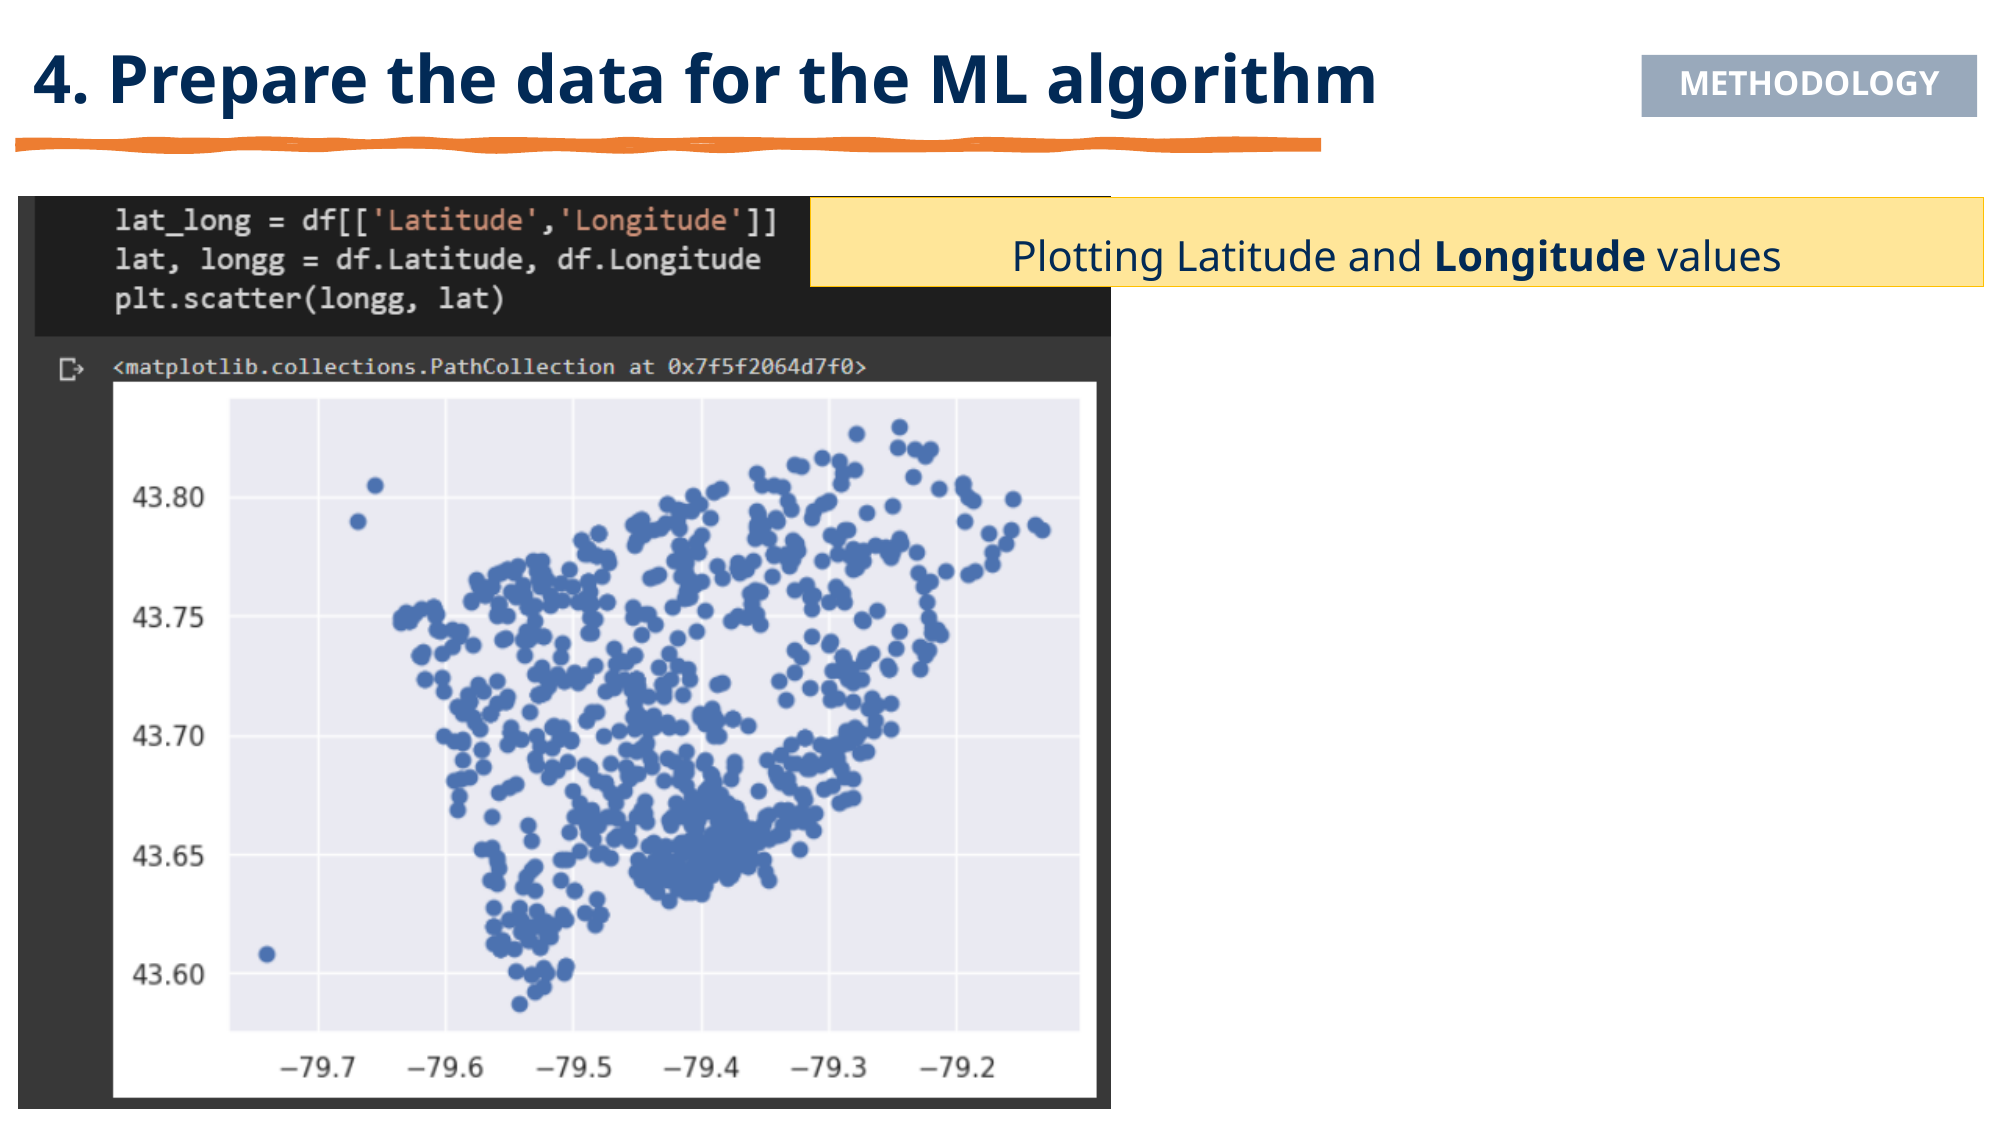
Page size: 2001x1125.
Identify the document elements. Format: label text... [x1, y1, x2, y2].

picture [18, 196, 1111, 1109]
text_box 4. Prepare the data for the ML algorithm [18, 15, 1978, 149]
text_box Plotting Latitude and Longitude values [1111, 197, 1984, 287]
